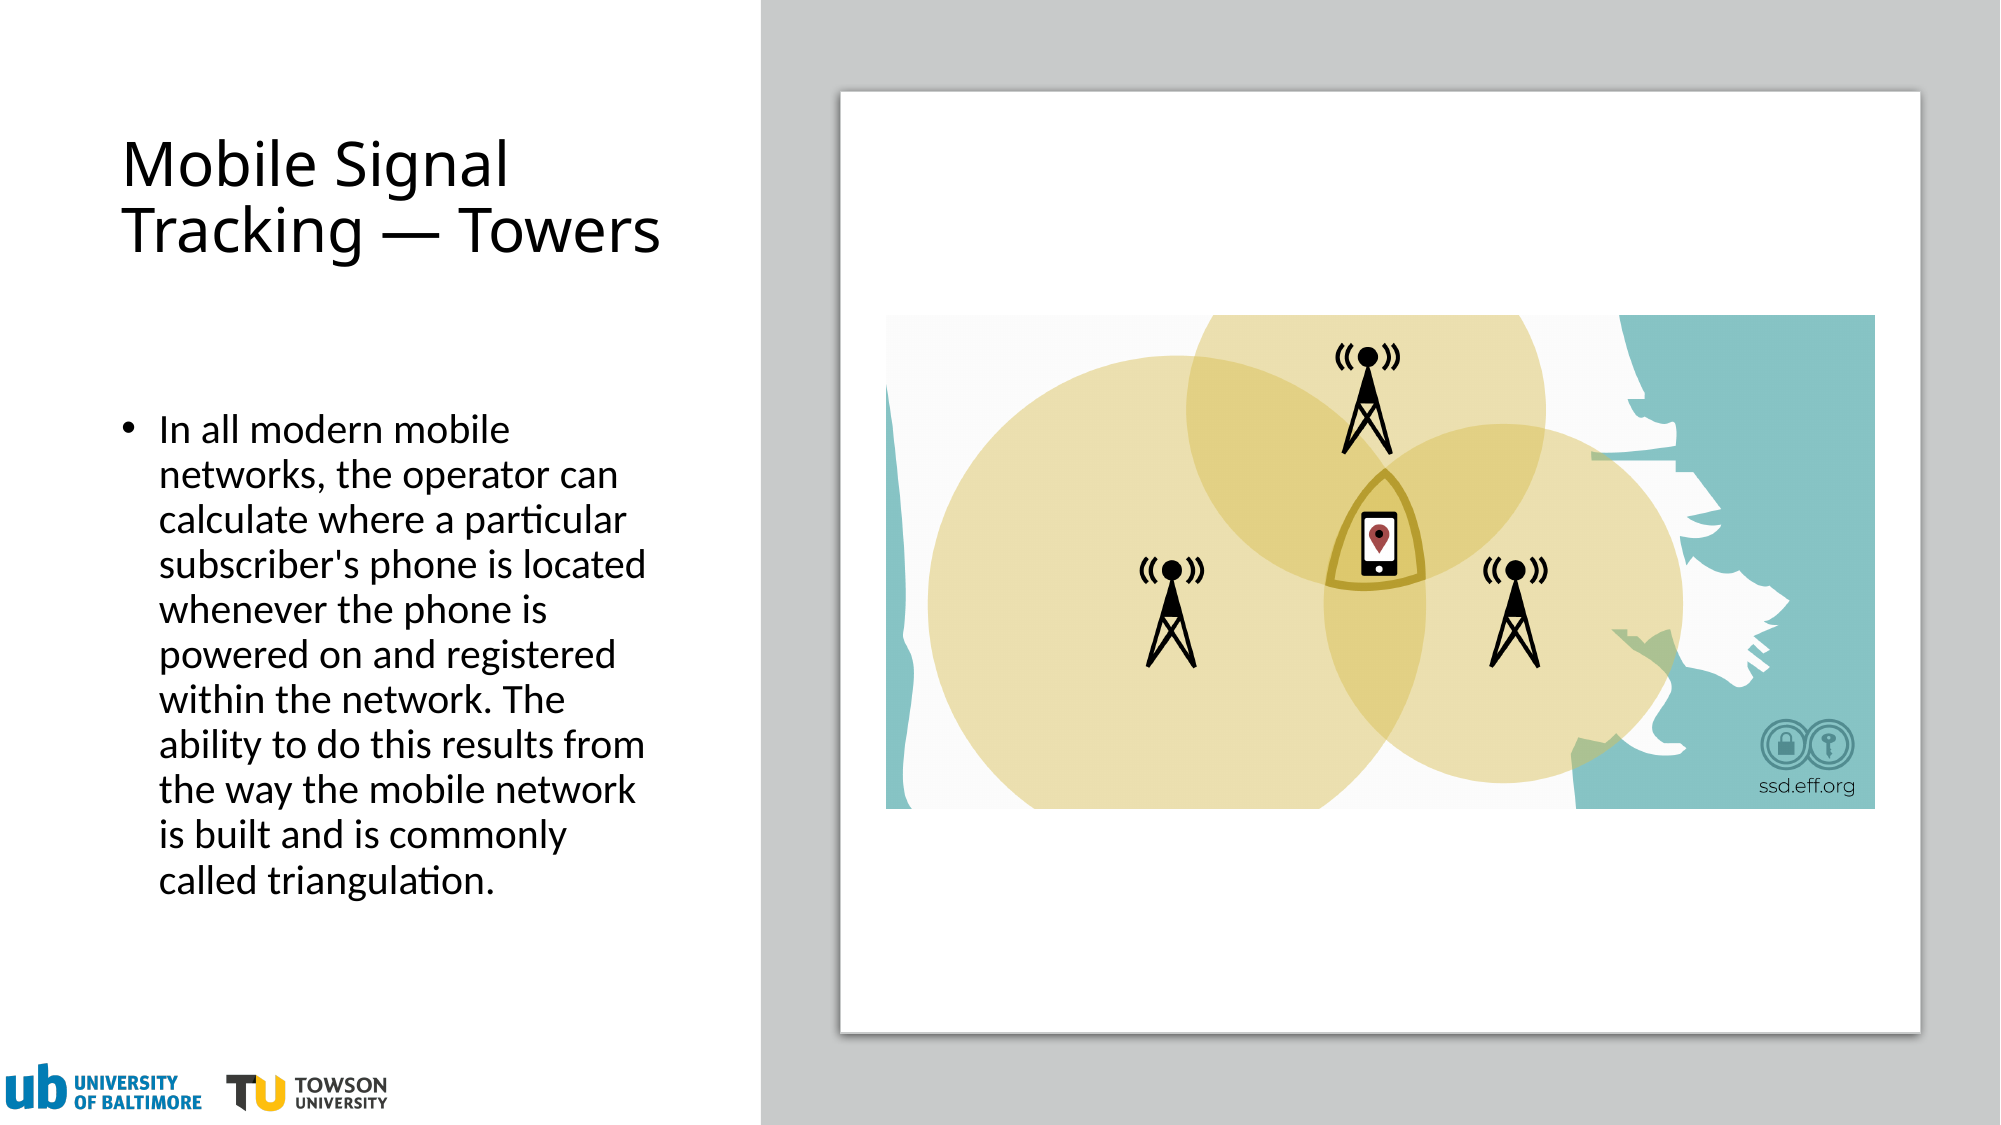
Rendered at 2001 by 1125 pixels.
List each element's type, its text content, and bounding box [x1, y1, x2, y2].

text_box [839, 90, 1922, 1034]
list In all modern mobile networks, the operator can calculate where a particular subscriber's phone is located whenever the phone is powered on and registered within the network. The ability to do this results from the way the mobile network is built and is commonly called triangulation. [106, 399, 682, 1021]
text_box [760, 0, 2000, 1125]
title Mobile Signal Tracking — Towers [106, 103, 682, 370]
picture [0, 1031, 407, 1125]
picture [886, 315, 1875, 809]
